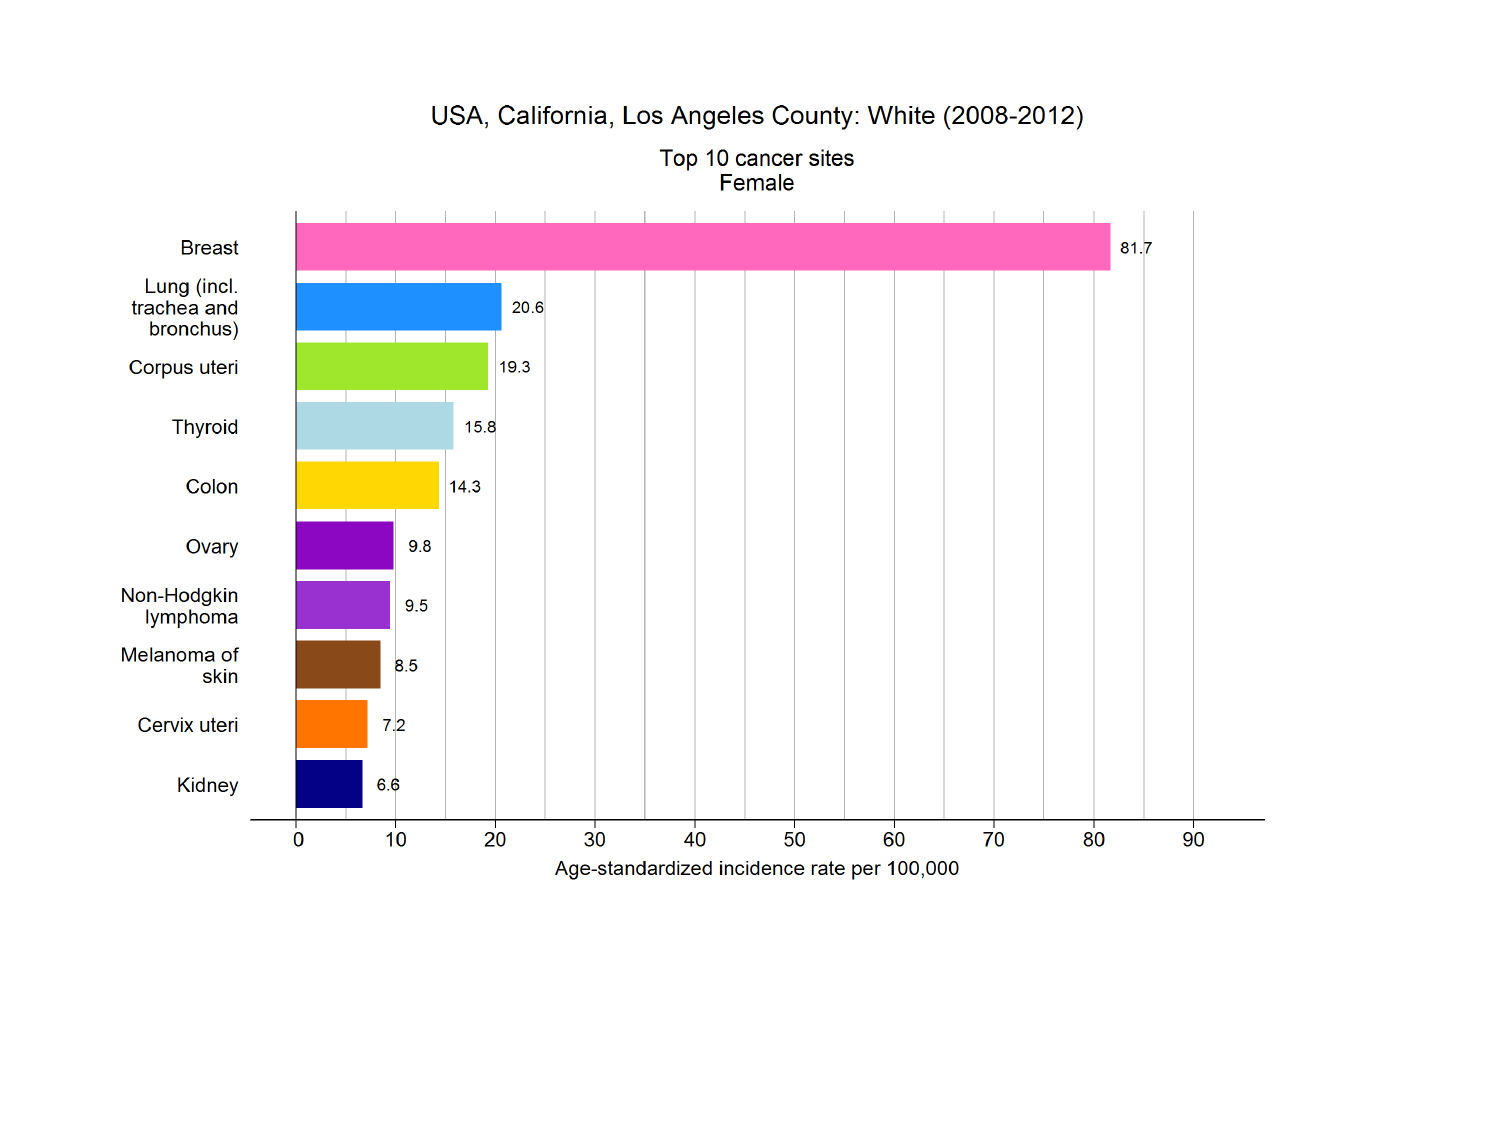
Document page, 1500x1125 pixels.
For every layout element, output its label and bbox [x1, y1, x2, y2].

list [91, 67, 1293, 917]
